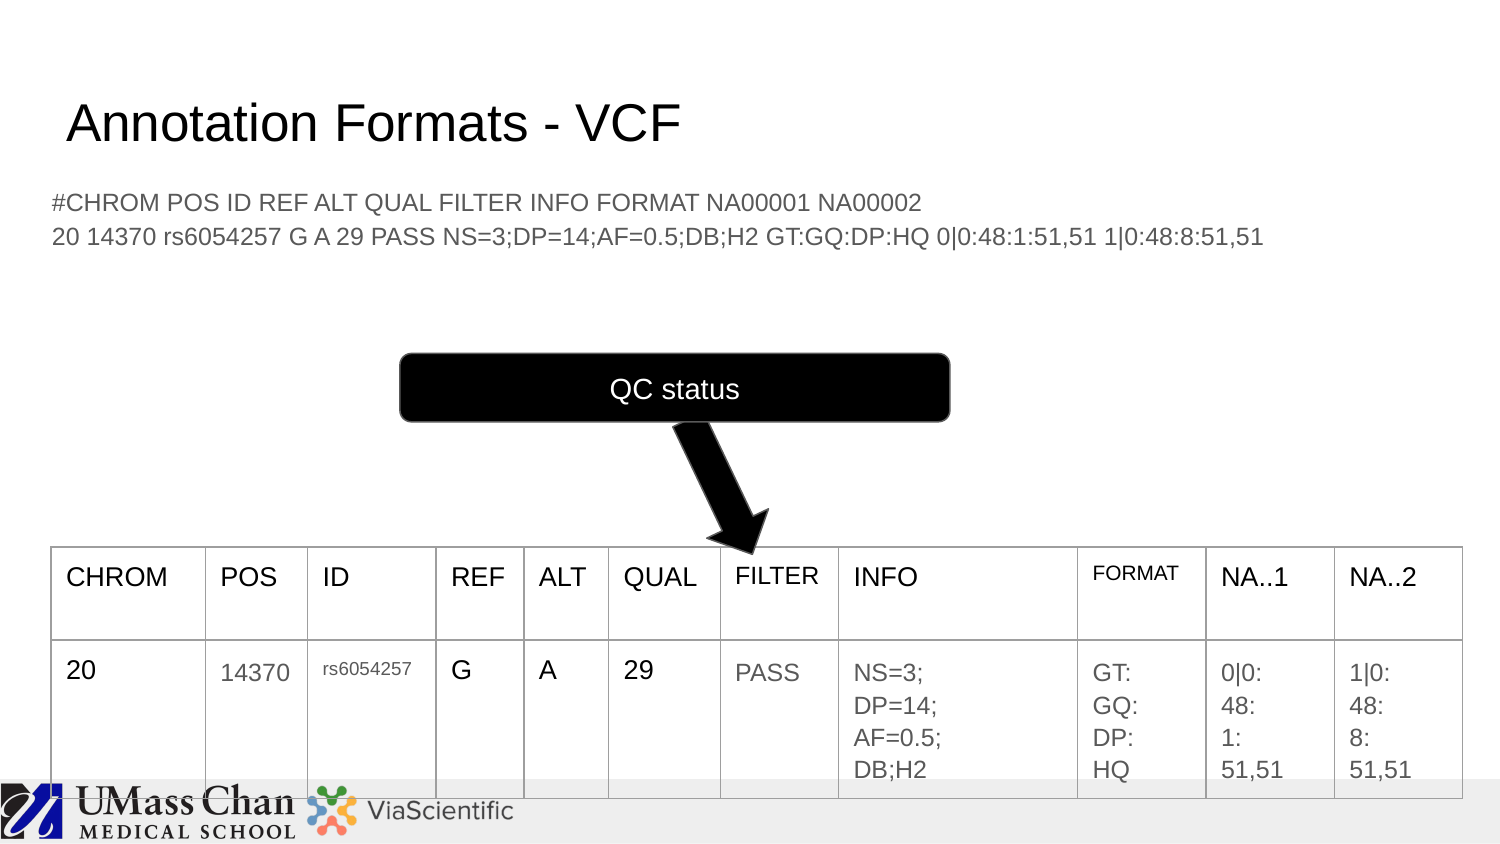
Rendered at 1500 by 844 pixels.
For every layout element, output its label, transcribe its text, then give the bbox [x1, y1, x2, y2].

table_cell 0|0: 48: 1: 51,51 [1207, 641, 1334, 798]
table_header ALT [525, 548, 608, 639]
table_cell 14370 [206, 641, 307, 798]
table_cell NS=3; DP=14; AF=0.5; DB;H2 [839, 641, 1077, 798]
table_header CHROM [52, 548, 205, 639]
table_header POS [206, 548, 307, 639]
text_box [672, 422, 769, 555]
table_header NA..1 [1207, 548, 1334, 639]
table_cell 1|0: 48: 8: 51,51 [1335, 641, 1462, 798]
table_header REF [437, 548, 523, 639]
text_box QC status [399, 353, 950, 422]
table_header INFO [839, 548, 1077, 639]
table_header FORMAT [1078, 548, 1205, 639]
title Annotation Formats - VCF [51, 72, 1449, 166]
picture [0, 783, 296, 839]
list #CHROM POS ID REF ALT QUAL FILTER INFO FORMAT NA00001 NA00002 20 14370 rs6054257 G A 29 PASS NS=3;DP=14;AF=0.5;DB;H2 GT:GQ:DP:HQ 0|0:48:1:51,51 1|0:48:8:51,51 [36, 166, 1449, 284]
table_header FILTER [721, 548, 838, 639]
table_header NA..2 [1335, 548, 1462, 639]
table_cell rs6054257 [308, 641, 435, 798]
table_cell G [437, 641, 523, 798]
picture [306, 799, 515, 840]
table_cell 29 [609, 641, 720, 798]
table_cell 20 [52, 641, 205, 798]
table_header ID [308, 548, 435, 639]
table_cell GT: GQ: DP: HQ [1078, 641, 1205, 798]
table_header QUAL [609, 548, 720, 639]
table_cell A [525, 641, 608, 798]
table_cell PASS [721, 641, 838, 798]
